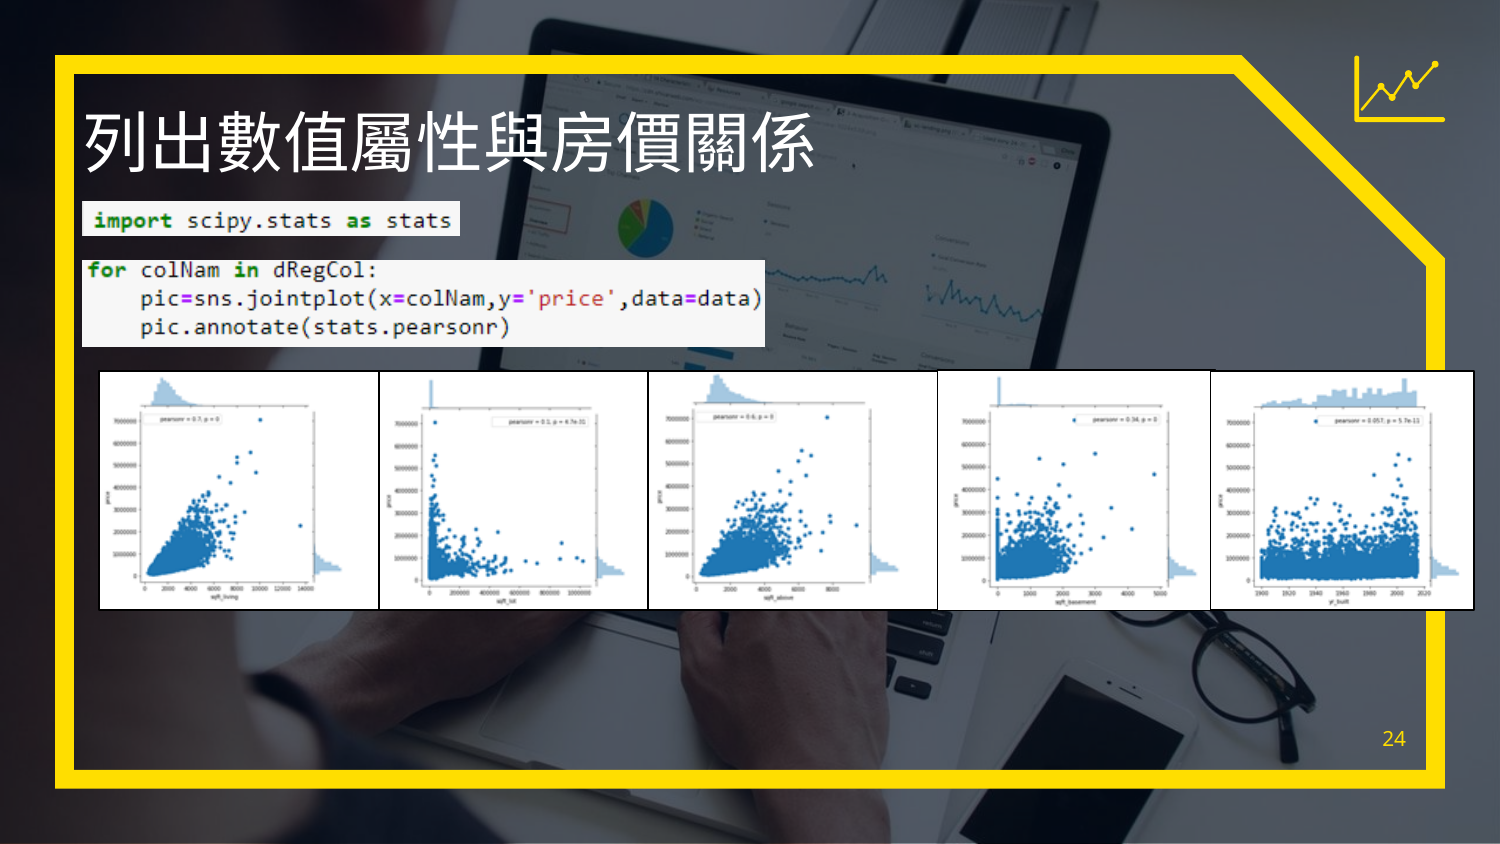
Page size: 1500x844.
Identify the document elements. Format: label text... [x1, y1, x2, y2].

picture [0, 0, 1500, 844]
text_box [1354, 55, 1446, 123]
subtitle 列出數值屬性與房價關係 [82, 89, 835, 177]
slide_number 24 [1366, 711, 1406, 755]
